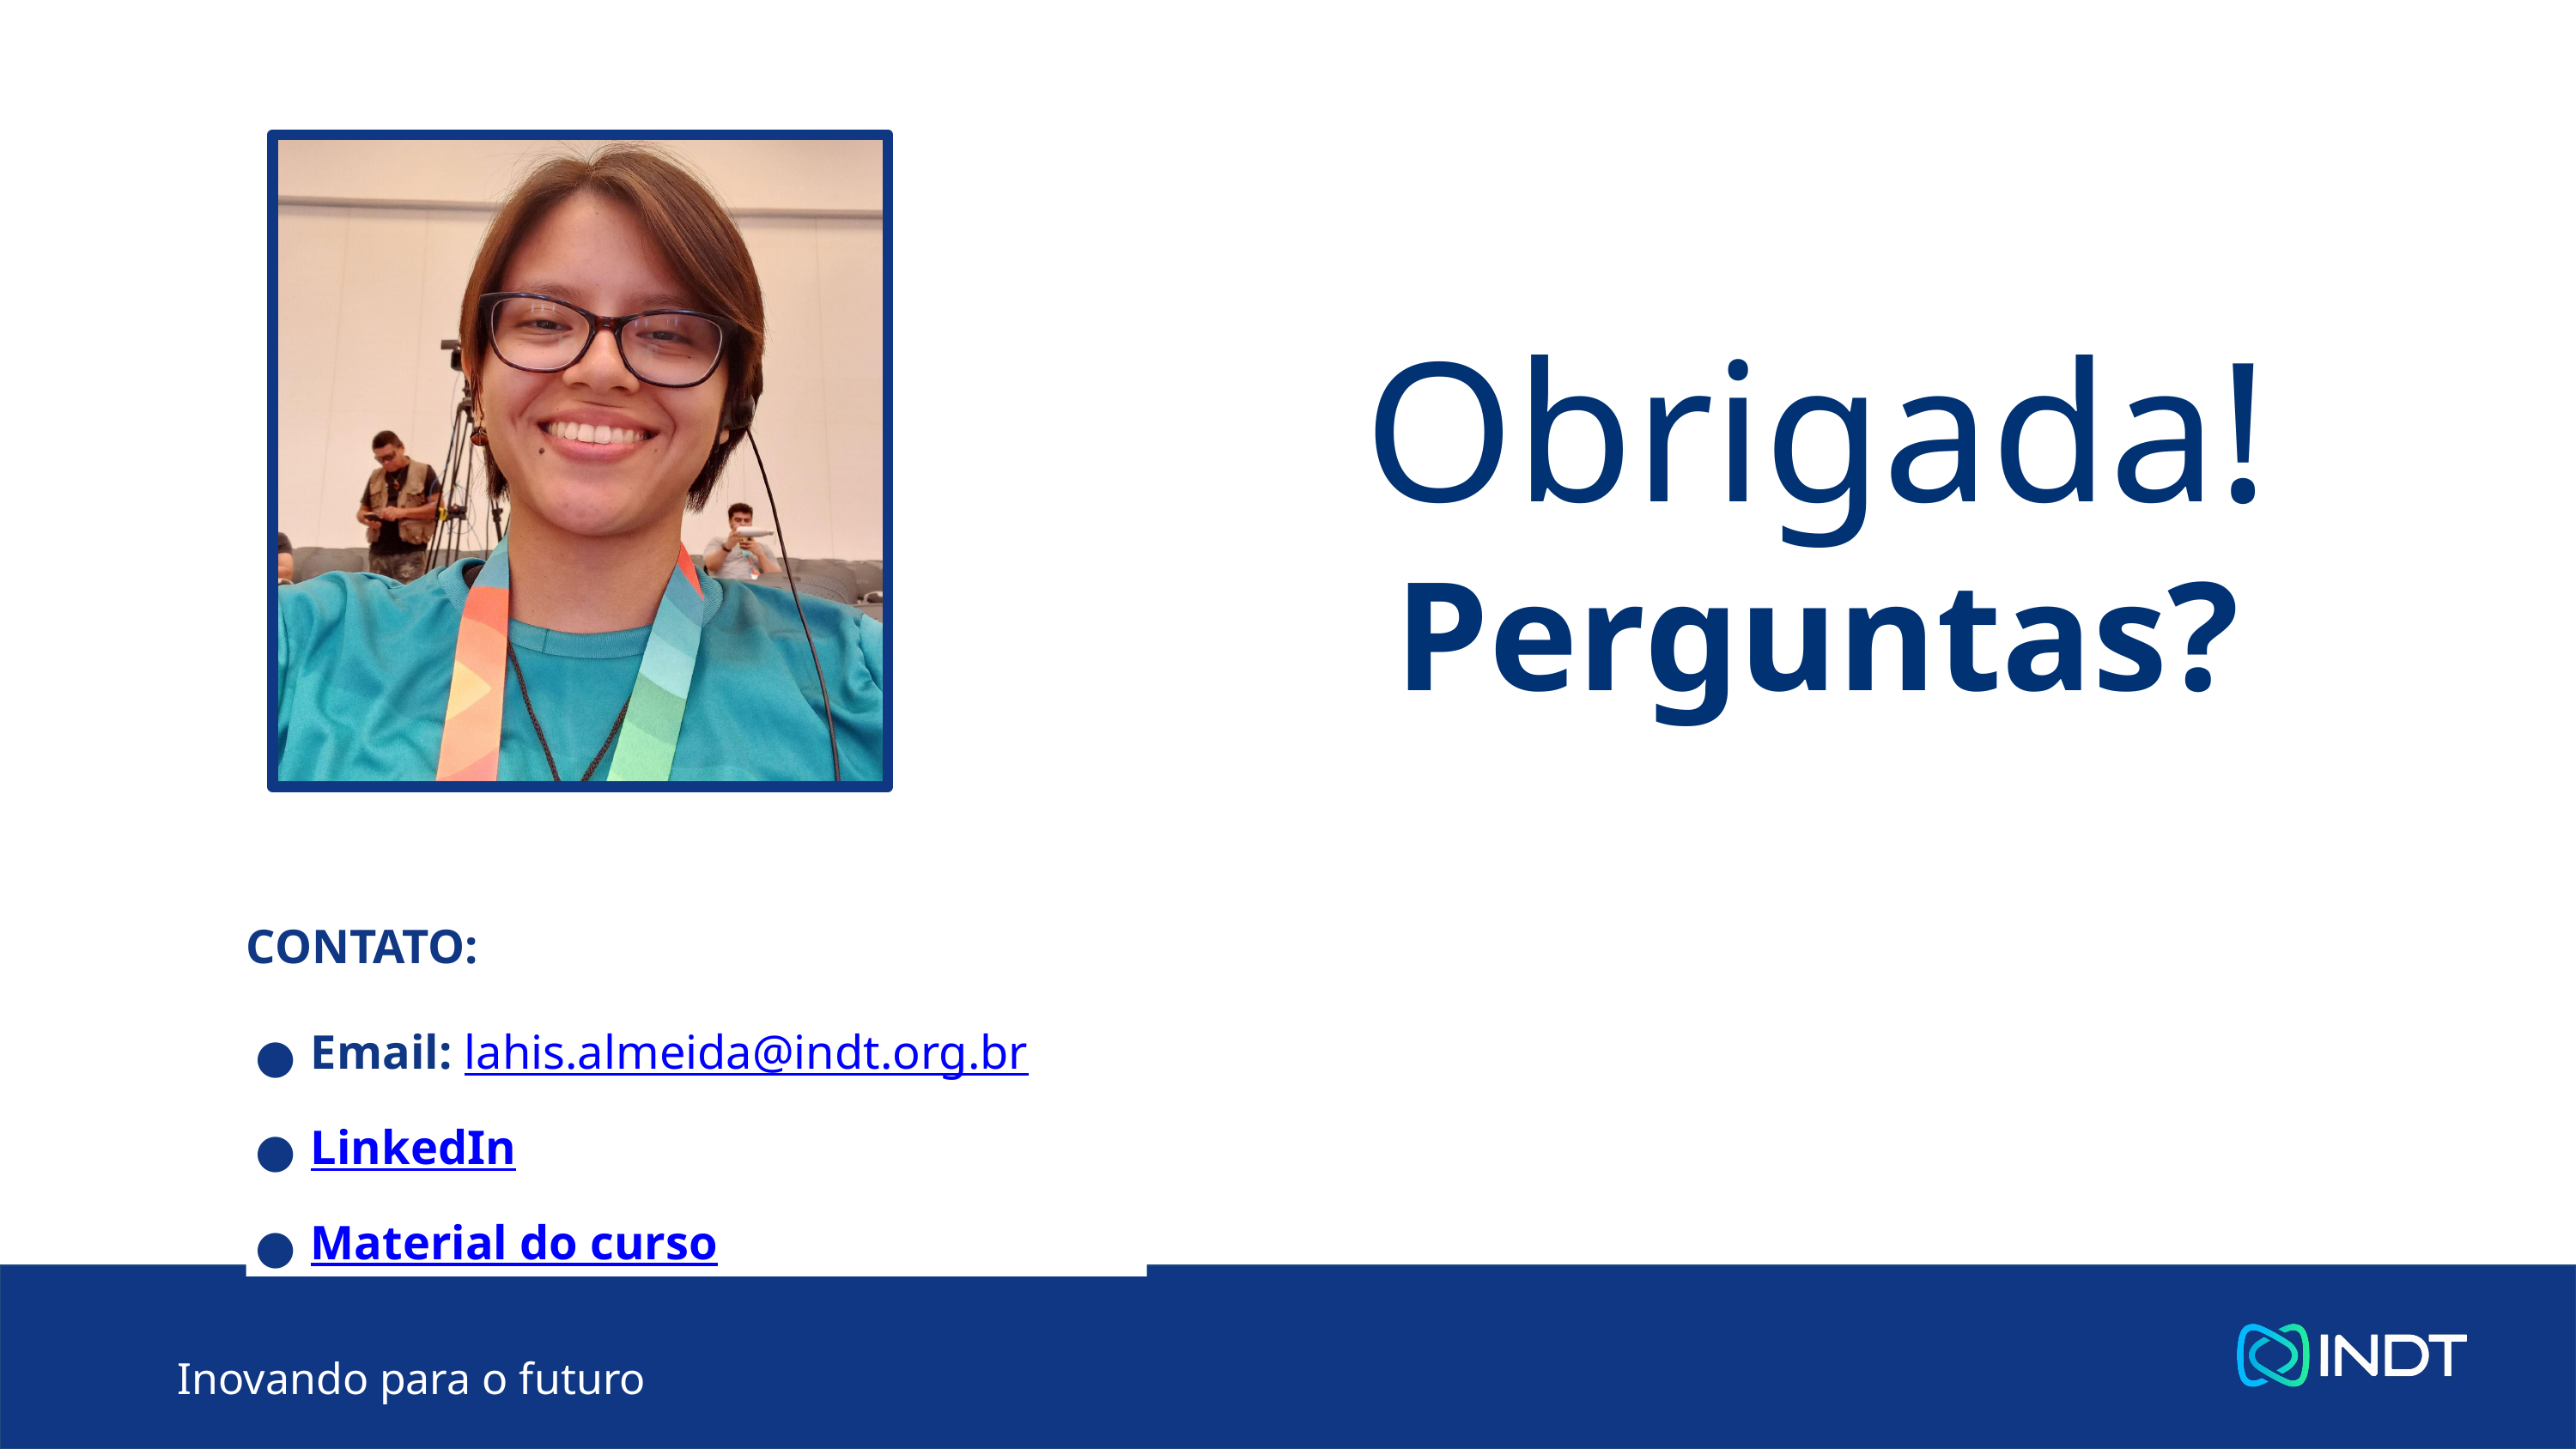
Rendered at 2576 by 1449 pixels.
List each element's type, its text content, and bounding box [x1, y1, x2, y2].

picture [277, 140, 884, 782]
picture [2237, 1324, 2246, 1340]
text_box [0, 1265, 2576, 1449]
text_box Obrigada! Perguntas? [1114, 308, 2521, 721]
text_box Inovando para o futuro [147, 1318, 677, 1416]
text_box CONTATO: Email: lahis.almeida@indt.org.br LinkedIn Material do curso [246, 861, 1147, 1276]
picture [2237, 1324, 2467, 1420]
